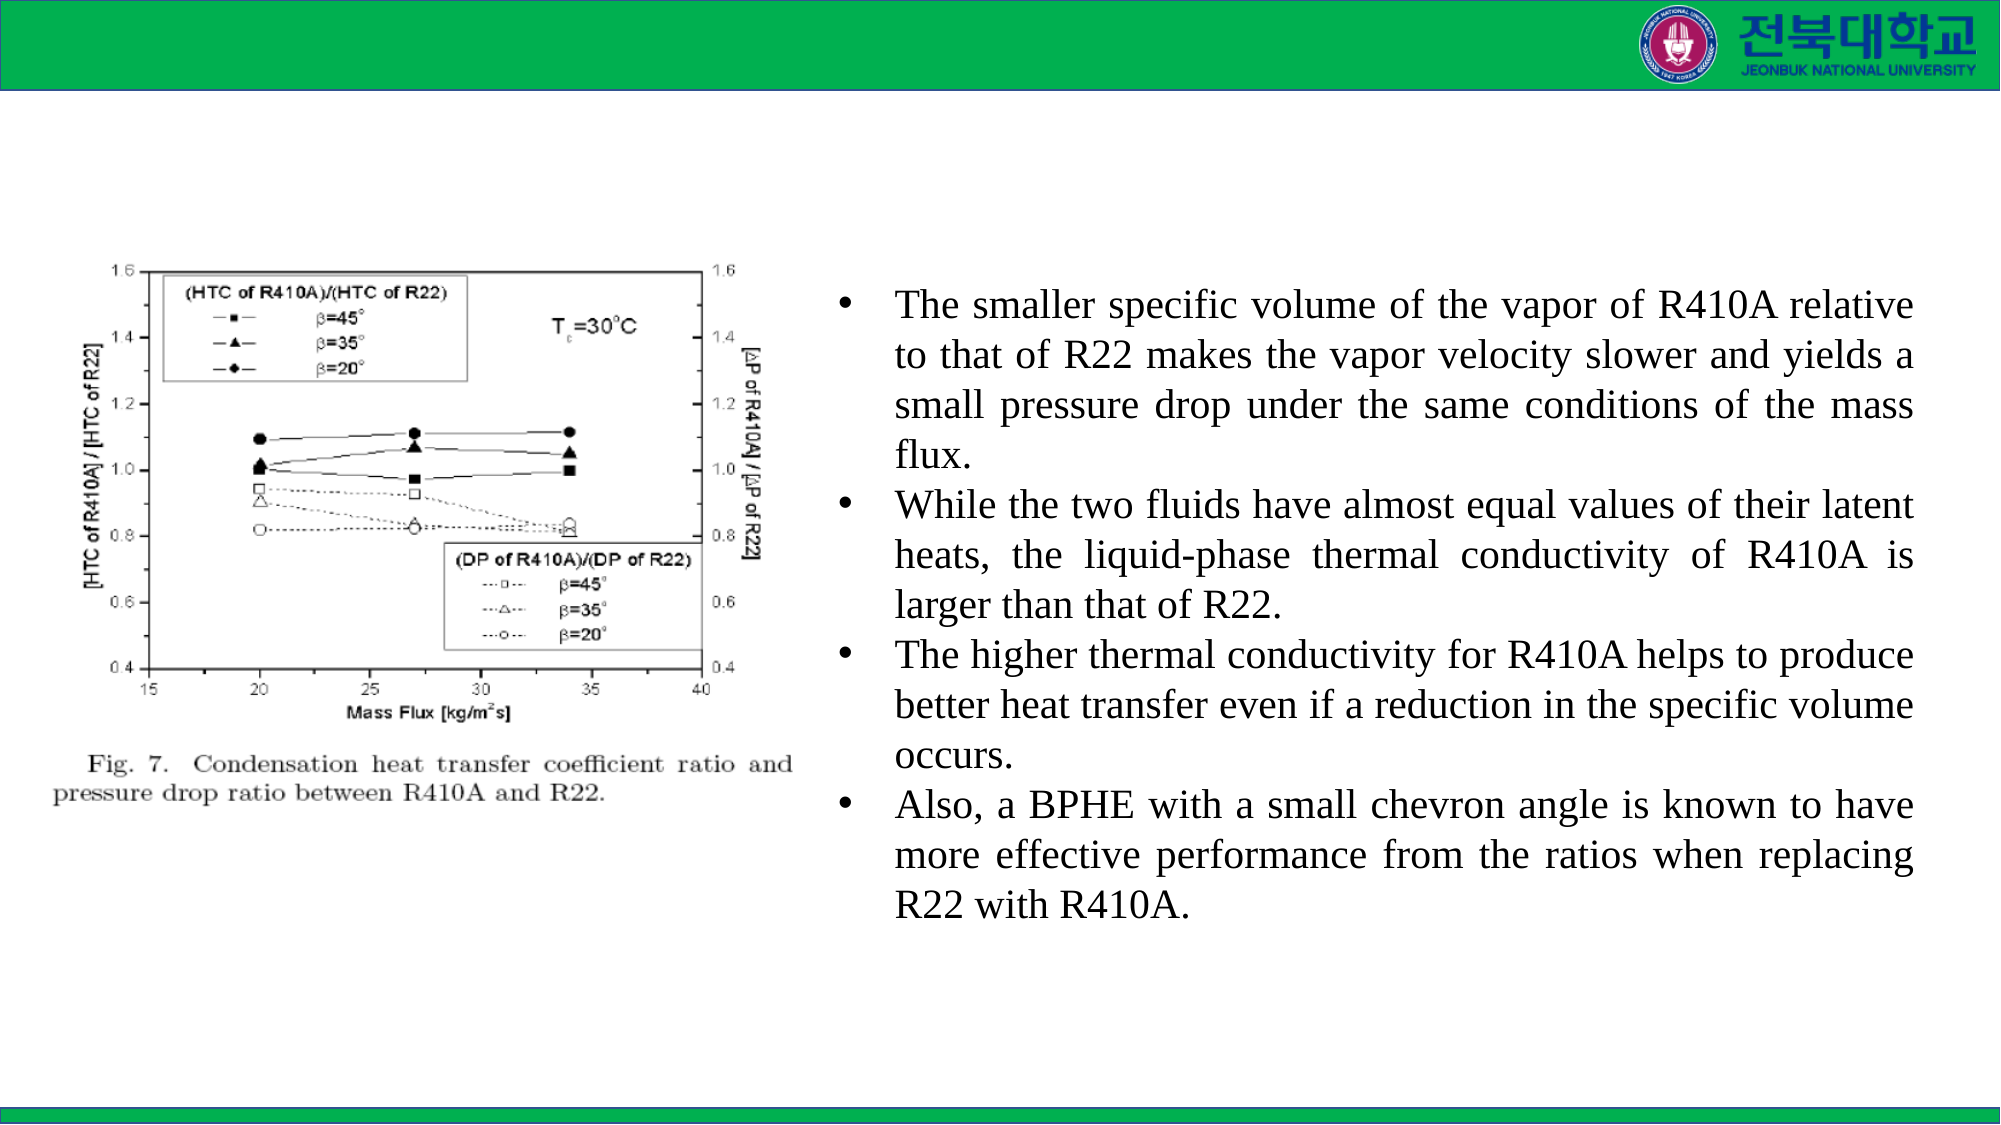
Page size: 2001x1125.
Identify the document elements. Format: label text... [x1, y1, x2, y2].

text_box [0, 1107, 2000, 1124]
picture [47, 257, 793, 816]
picture [1637, 4, 1981, 86]
text_box The smaller specific volume of the vapor of R410A relative to that of R22 makes the vapor velocity slower and yields a small pressure drop under the same conditions of the mass flux. While the two fluids have almost equal values of their latent heats, the liquid-phase thermal conductivity of R410A is larger than that of R22. The higher thermal conductivity for R410A helps to produce better heat transfer even if a reduction in the specific volume occurs. Also, a BPHE with a small chevron angle is known to have more effective performance from the ratios when replacing R22 with R410A. [823, 269, 1931, 935]
text_box [0, 0, 2000, 91]
